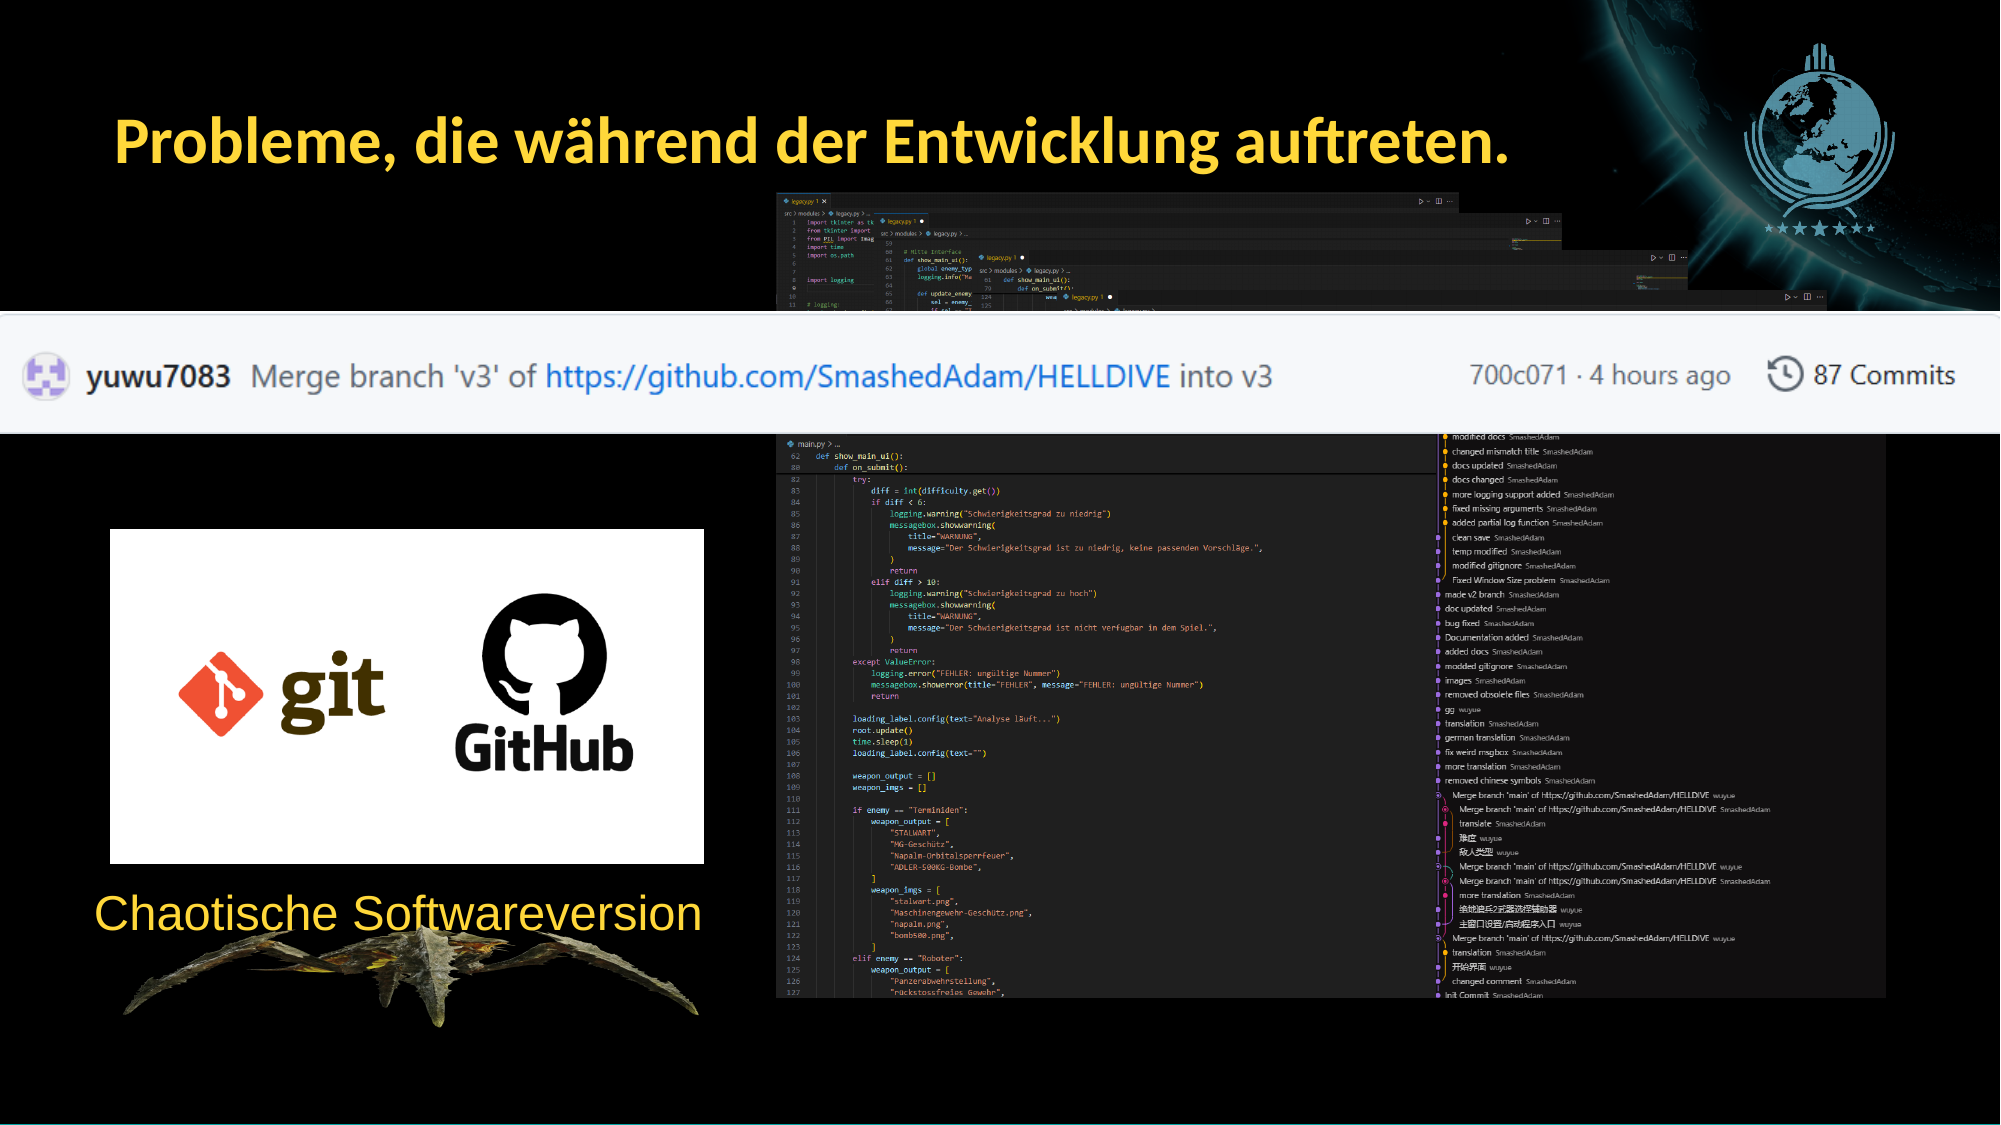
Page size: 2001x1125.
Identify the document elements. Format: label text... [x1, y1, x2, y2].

picture [0, 192, 2000, 998]
title Probleme, die während der Entwicklung auftreten. [114, 59, 1744, 178]
picture [1744, 43, 1895, 236]
text_box [0, 435, 2000, 1125]
picture [110, 529, 704, 864]
text_box [0, 0, 2000, 311]
list Chaotische Softwareversion [93, 863, 729, 941]
picture [114, 923, 709, 1030]
